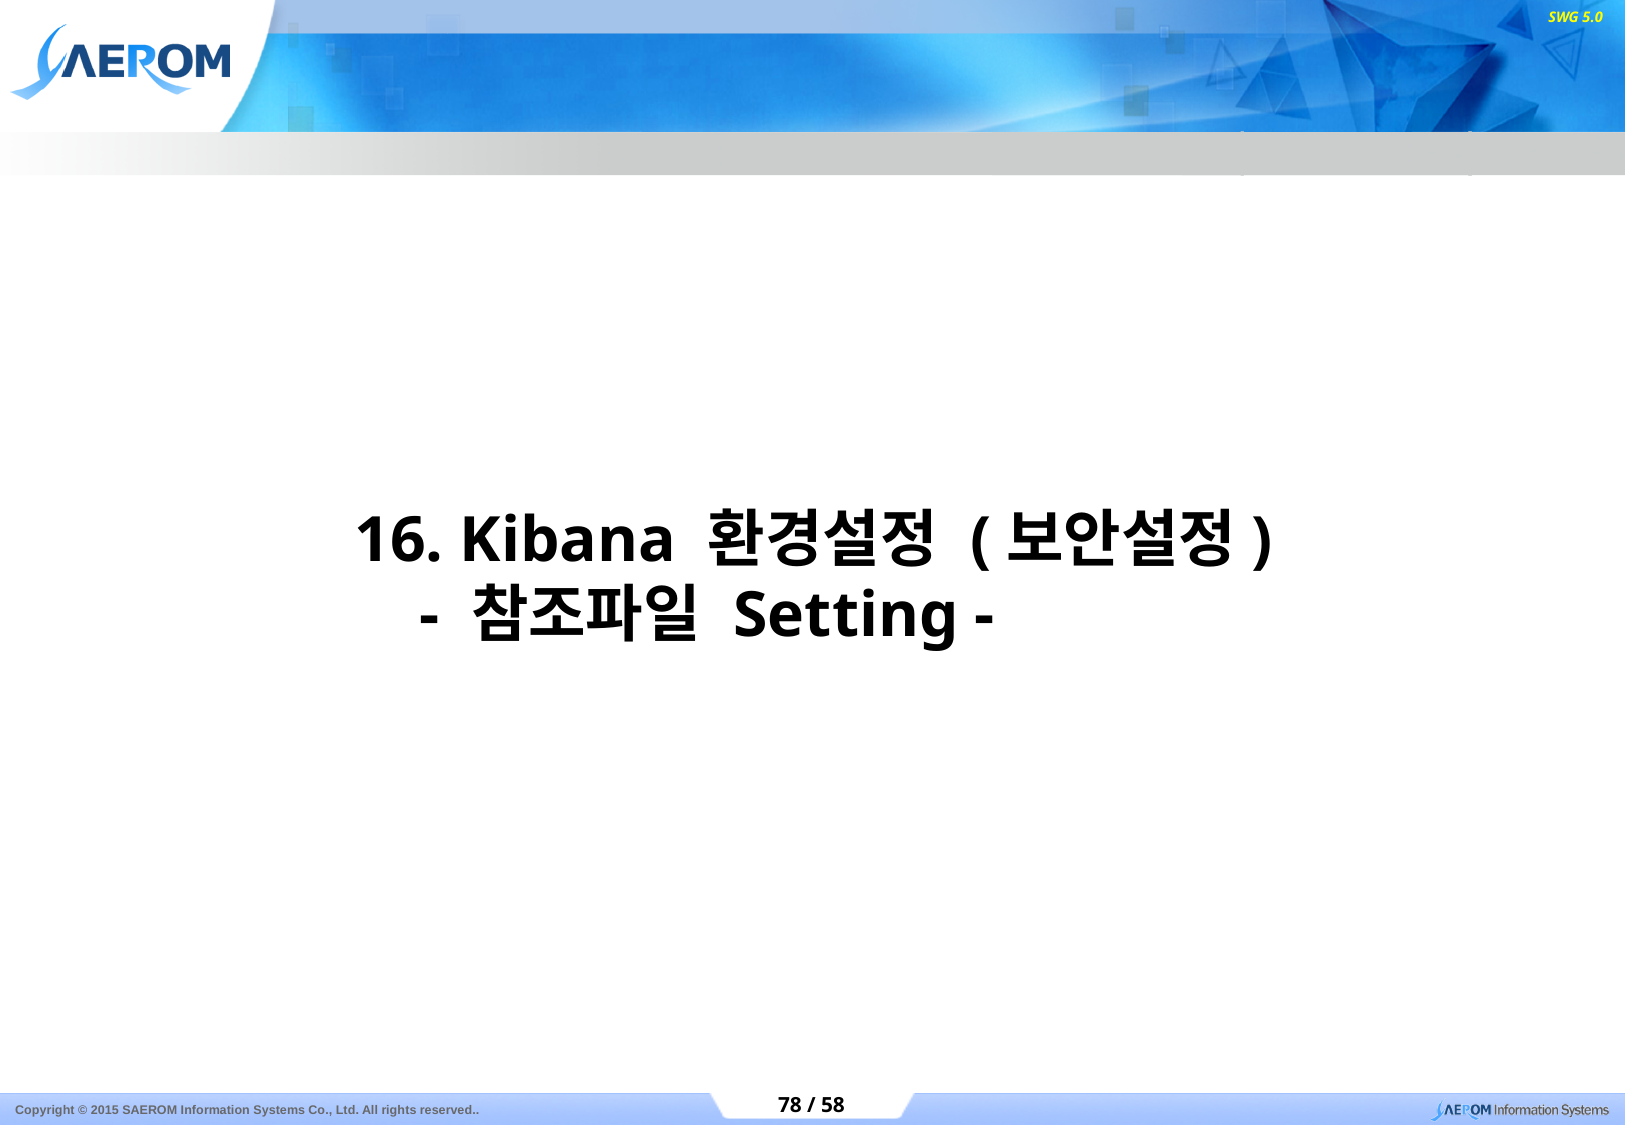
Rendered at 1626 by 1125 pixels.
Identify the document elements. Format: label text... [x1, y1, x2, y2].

picture [0, 1093, 1625, 1125]
text_box 16. Kibana 환경설정 (보안설정) - 참조파일 Setting - [339, 491, 1604, 657]
picture [0, 0, 1625, 176]
